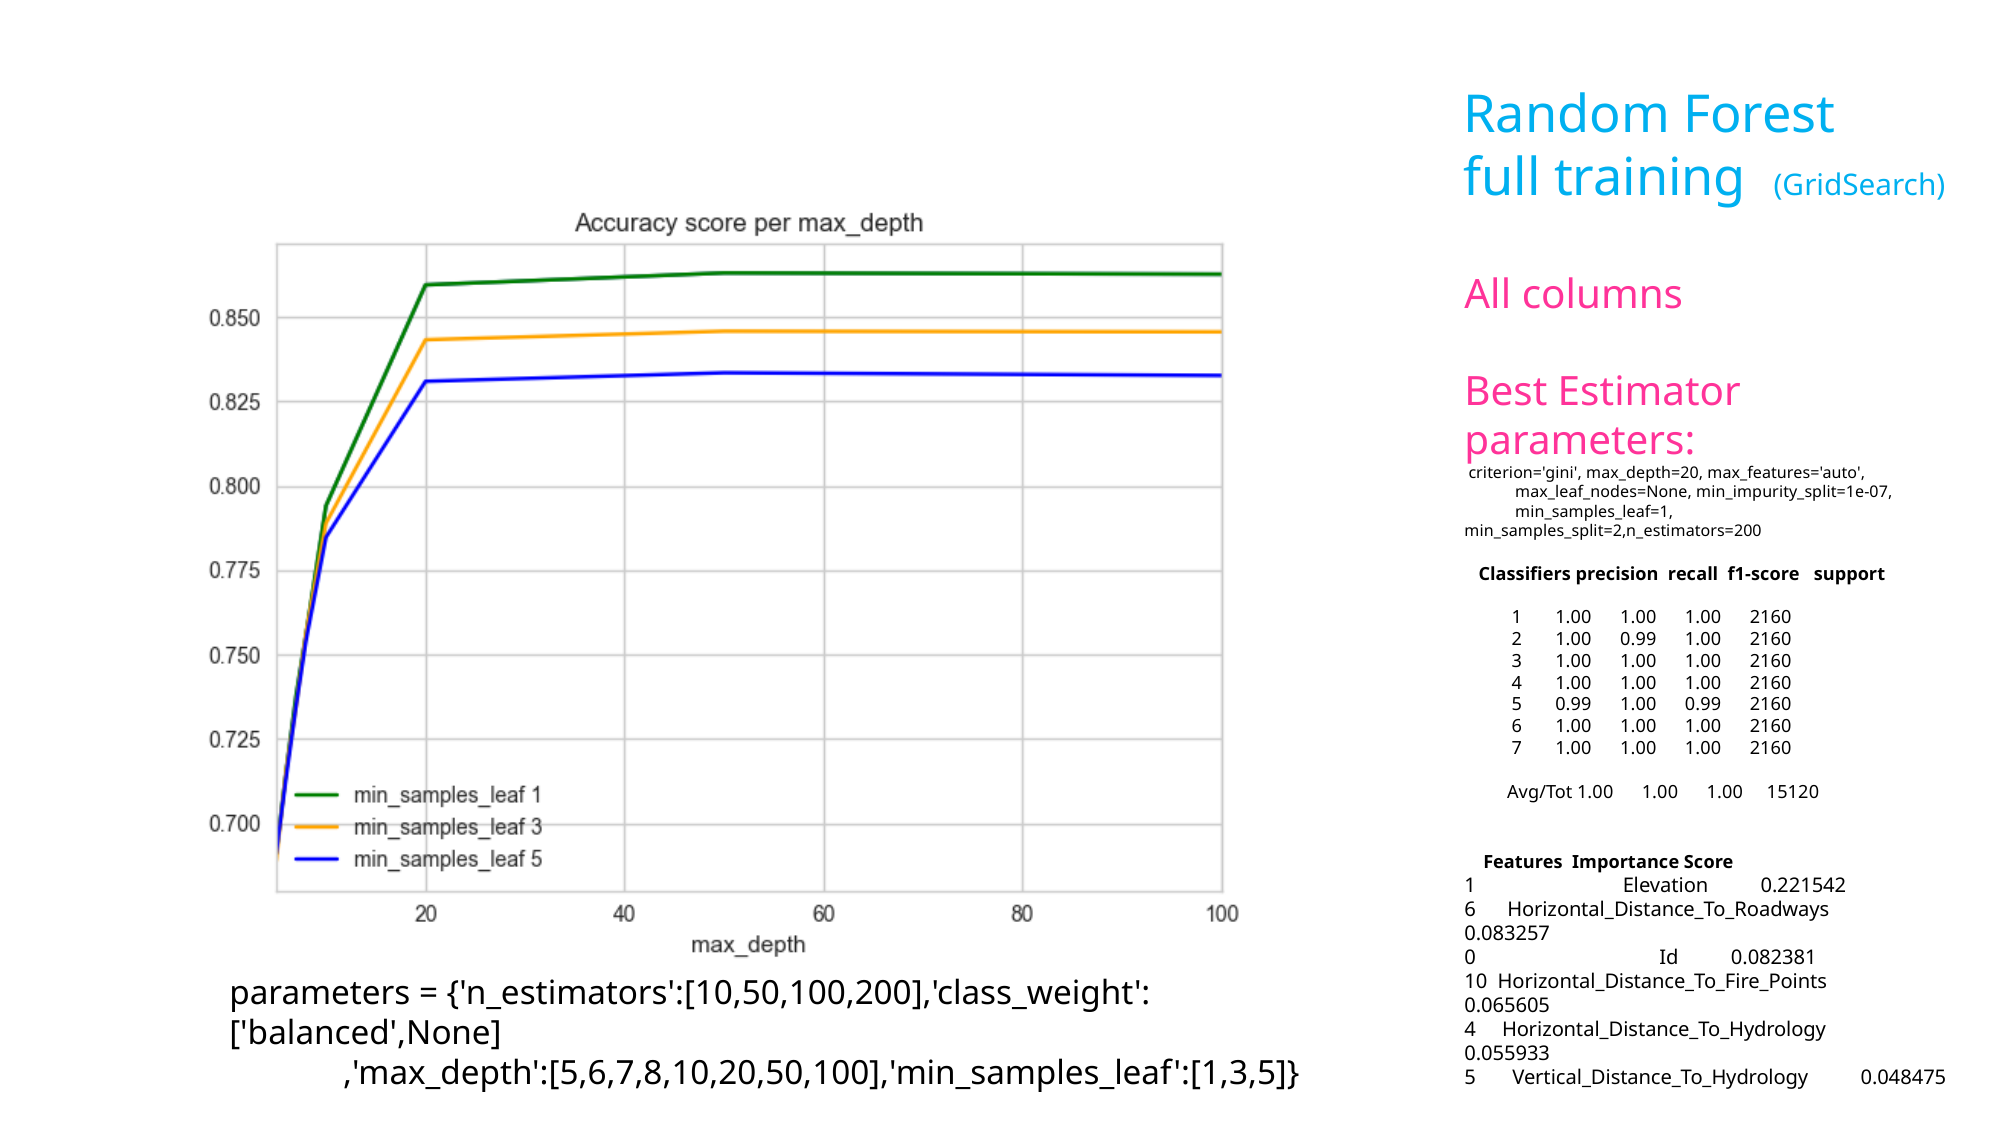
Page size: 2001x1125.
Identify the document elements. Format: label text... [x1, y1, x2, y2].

text_box Random Forest full training (GridSearch) [1448, 72, 1973, 238]
text_box parameters = {'n_estimators':[10,50,100,200],'class_weight':['balanced',None] ,'max_depth':[5,6,7,8,10,20,50,100],'min_samples_leaf':[1,3,5]} [214, 963, 1432, 1125]
picture [123, 143, 1345, 983]
text_box All columns Best Estimator parameters: criterion='gini', max_depth=20, max_features='auto', max_leaf_nodes=None, min_impurity_split=1e-07, min_samples_leaf=1, min_samples_split=2,n_estimators=200 Classifiers precision recall f1-score support 1 1.00 1.00 1.00 2160 2 1.00 0.99 1.00 2160 3 1.00 1.00 1.00 2160 4 1.00 1.00 1.00 2160 5 0.99 1.00 0.99 2160 6 1.00 1.00 1.00 2160 7 1.00 1.00 1.00 2160 Avg/Tot 1.00 1.00 1.00 15120 Features Importance Score 1 Elevation 0.221542 6 Horizontal_Distance_To_Roadways 0.083257 0 Id 0.082381 10 Horizontal_Distance_To_Fire_Points 0.065605 4 Horizontal_Distance_To_Hydrology 0.055933 5 Vertical_Distance_To_Hydrology 0.048475 [1449, 260, 1974, 1106]
